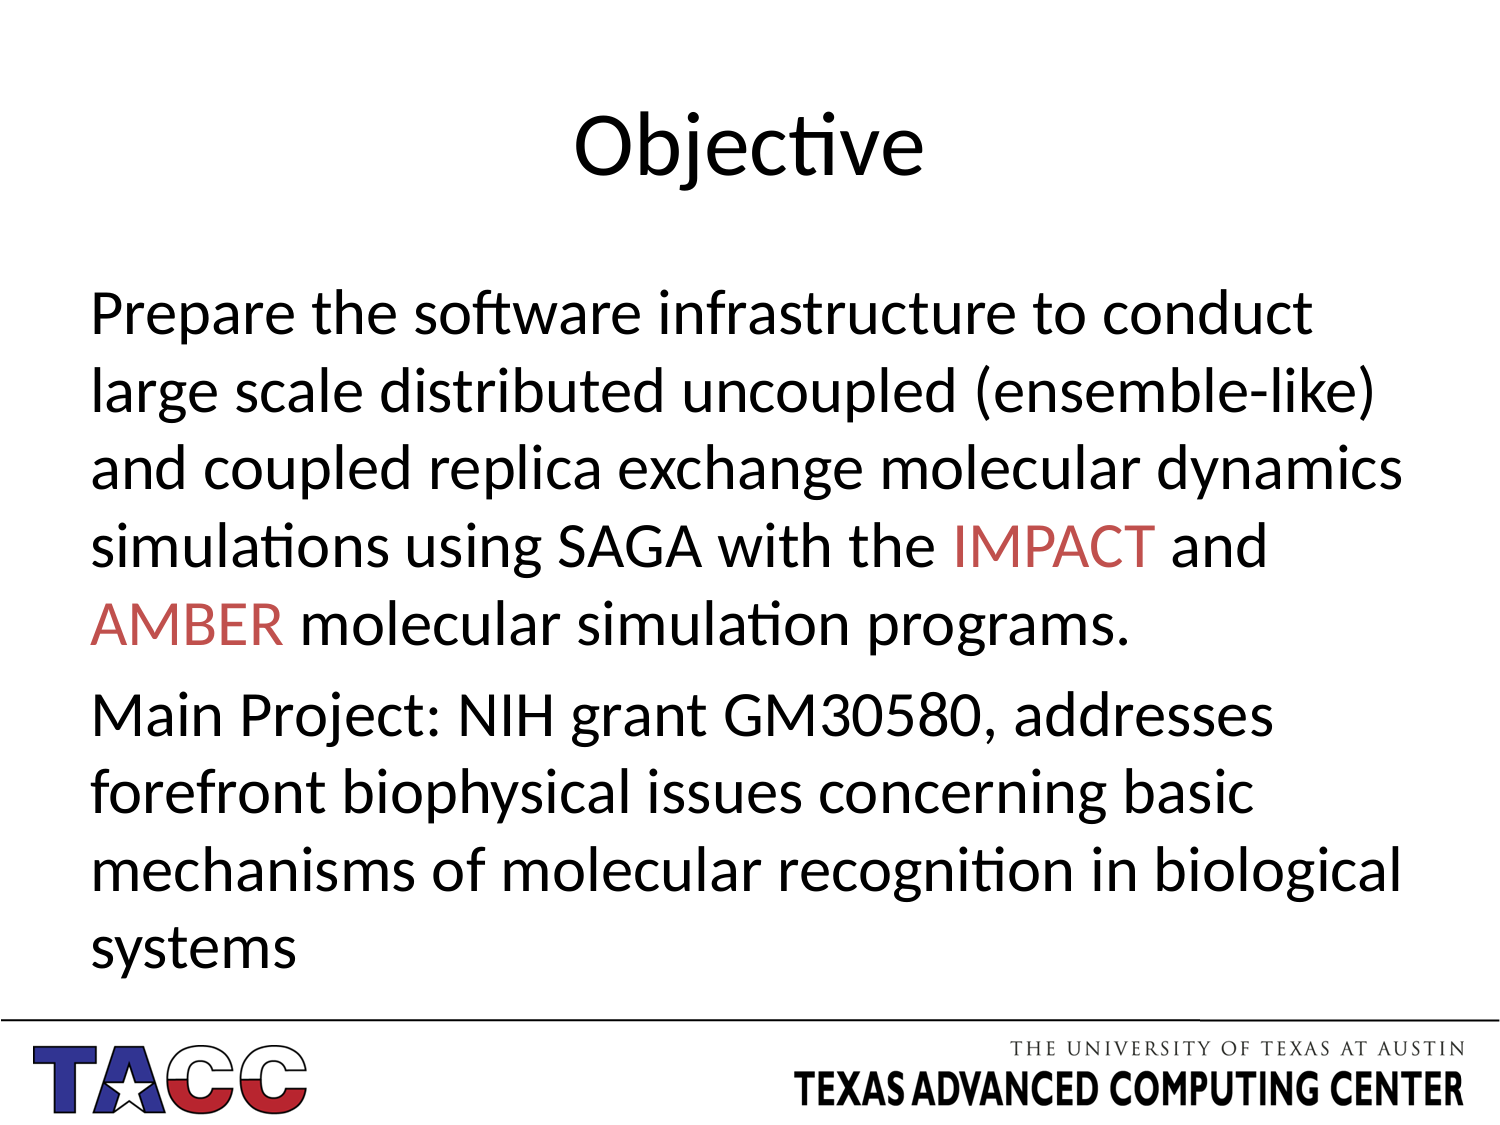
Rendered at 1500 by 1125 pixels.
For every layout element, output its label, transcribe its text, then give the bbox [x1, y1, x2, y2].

list Prepare the software infrastructure to conduct large scale distributed uncoupled (ensemble-like) and coupled replica exchange molecular dynamics simulations using SAGA with the IMPACT and AMBER molecular simulation programs. Main Project: NIH grant GM30580, addresses forefront biophysical issues concerning basic mechanisms of molecular recognition in biological systems [75, 262, 1425, 1005]
picture [0, 1018, 1500, 1125]
title Objective [75, 45, 1425, 233]
